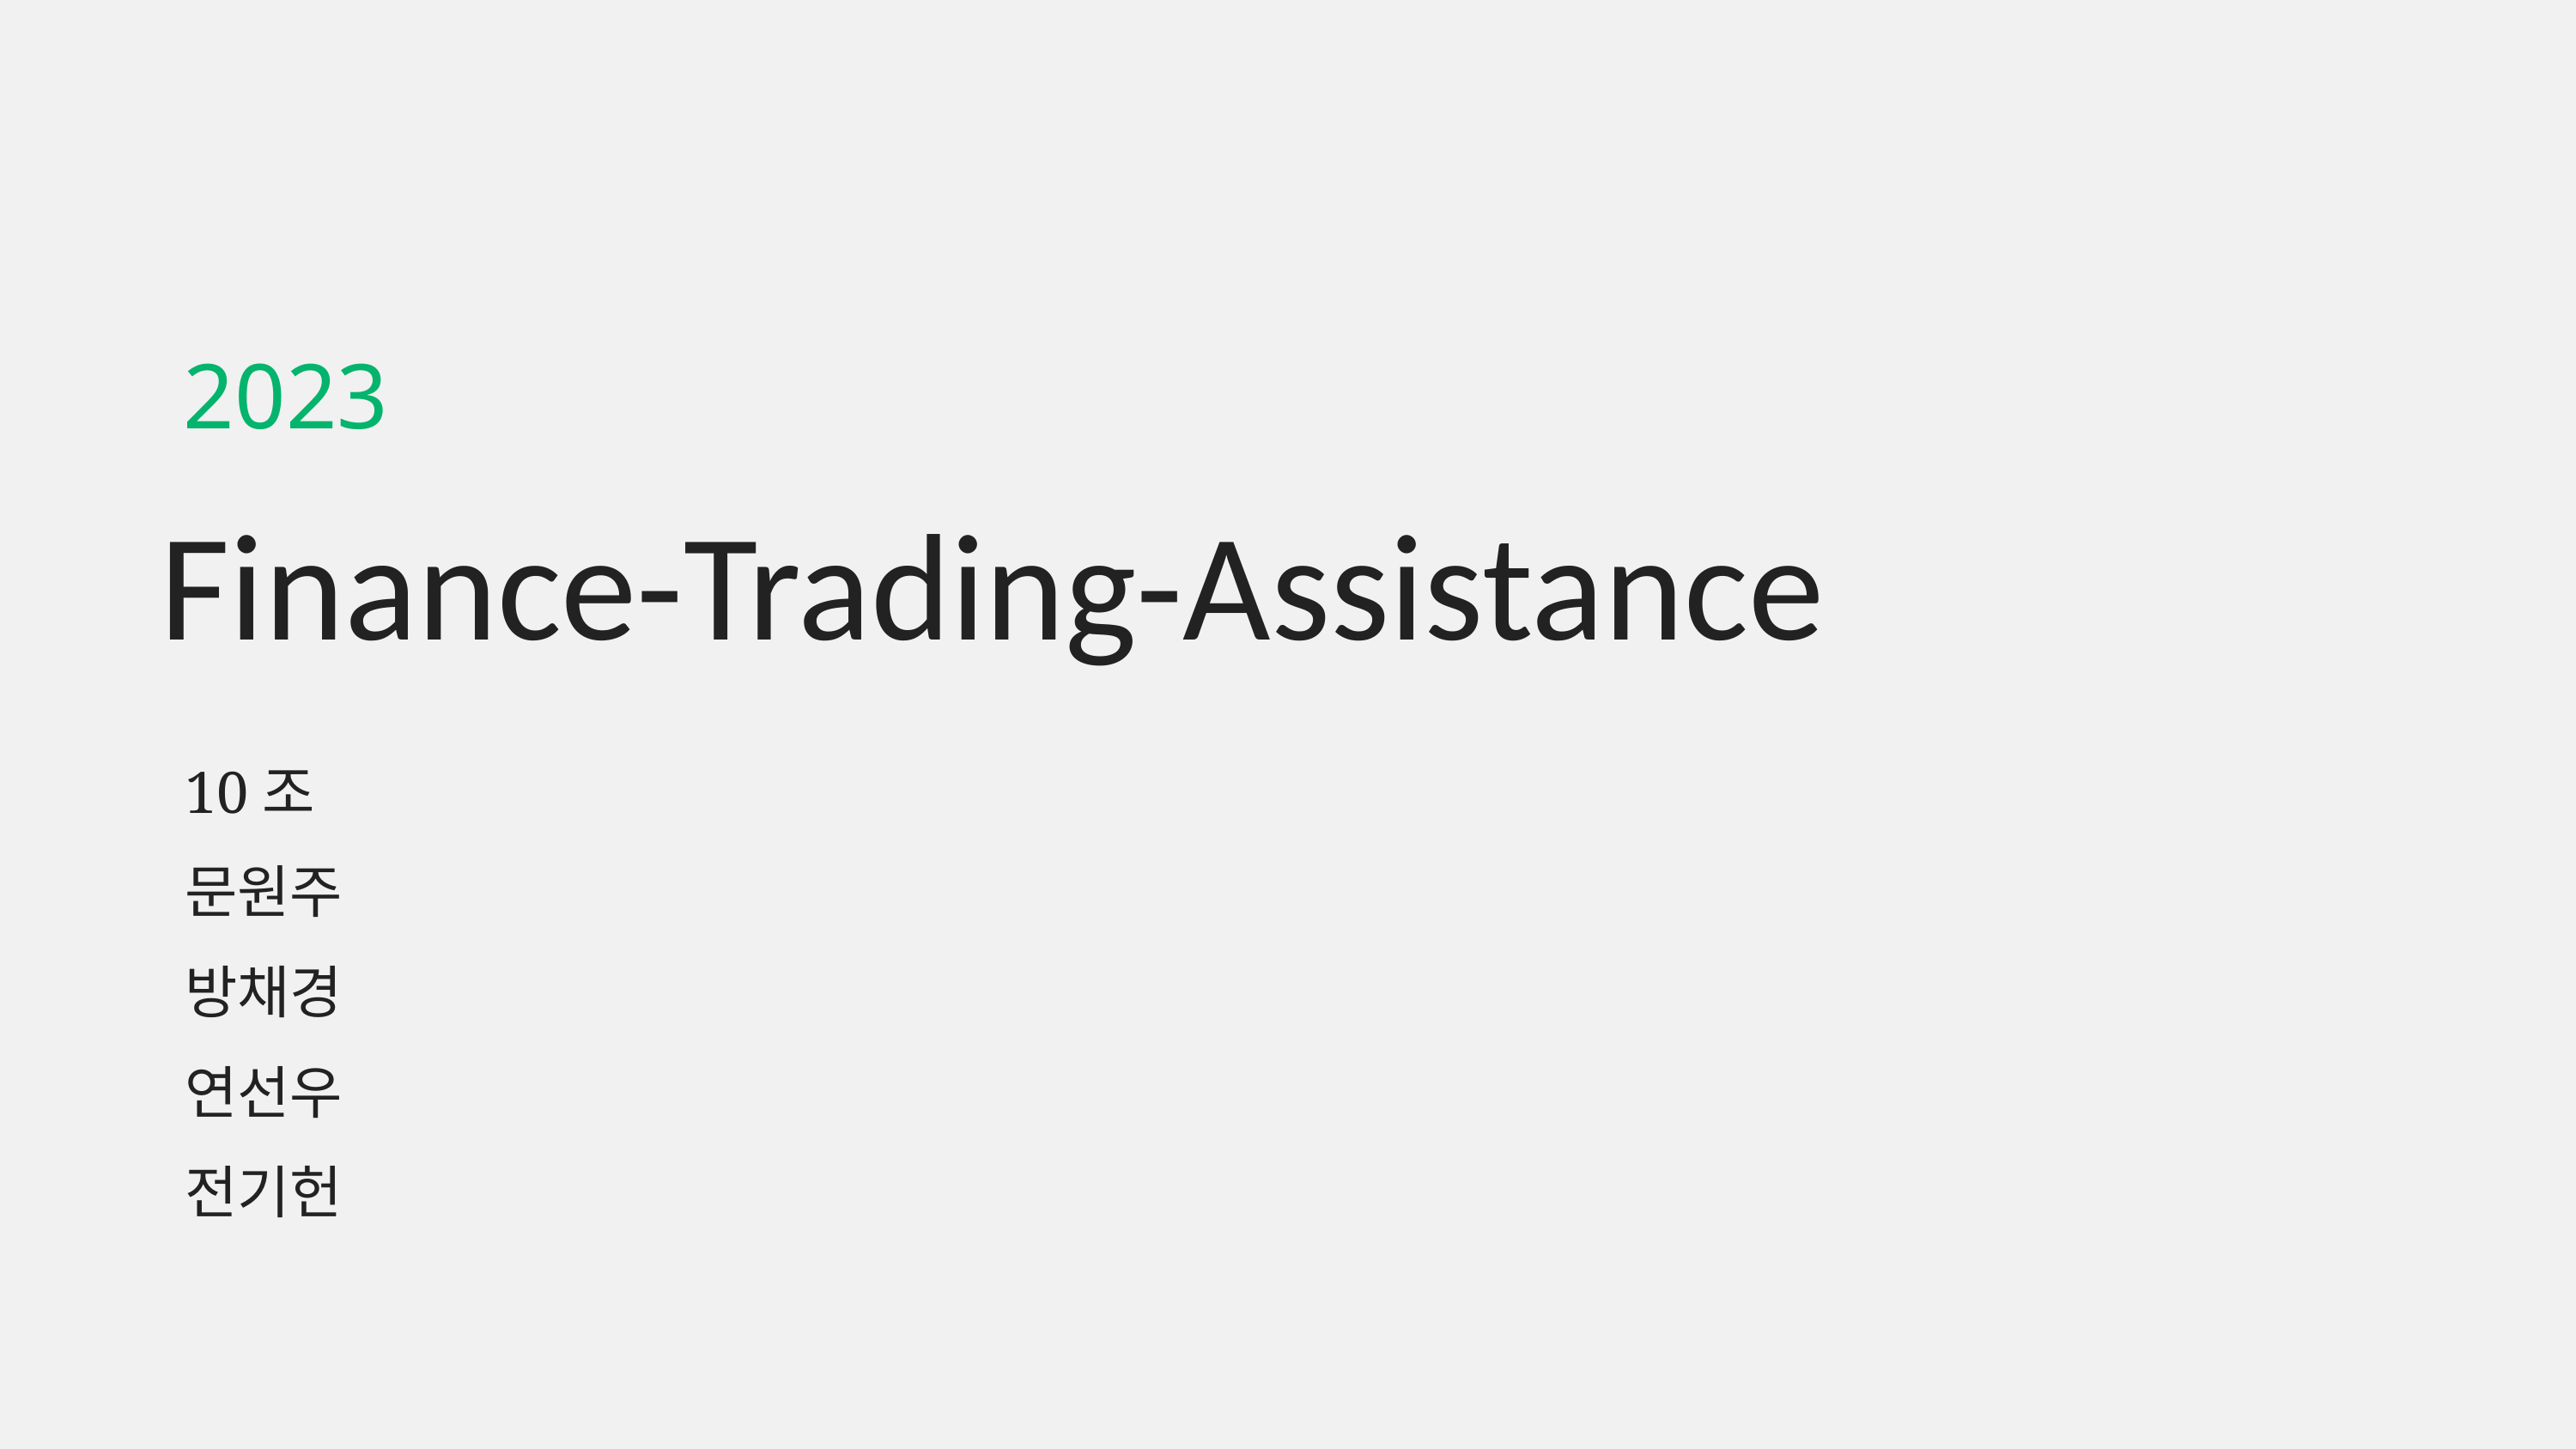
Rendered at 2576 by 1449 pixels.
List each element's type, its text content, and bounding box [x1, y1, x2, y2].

text_box 2023 [183, 321, 451, 447]
text_box 10조 문원주 방채경 연선우 전기헌 [184, 724, 1042, 1225]
text_box Finance-Trading-Assistance [160, 458, 2039, 671]
